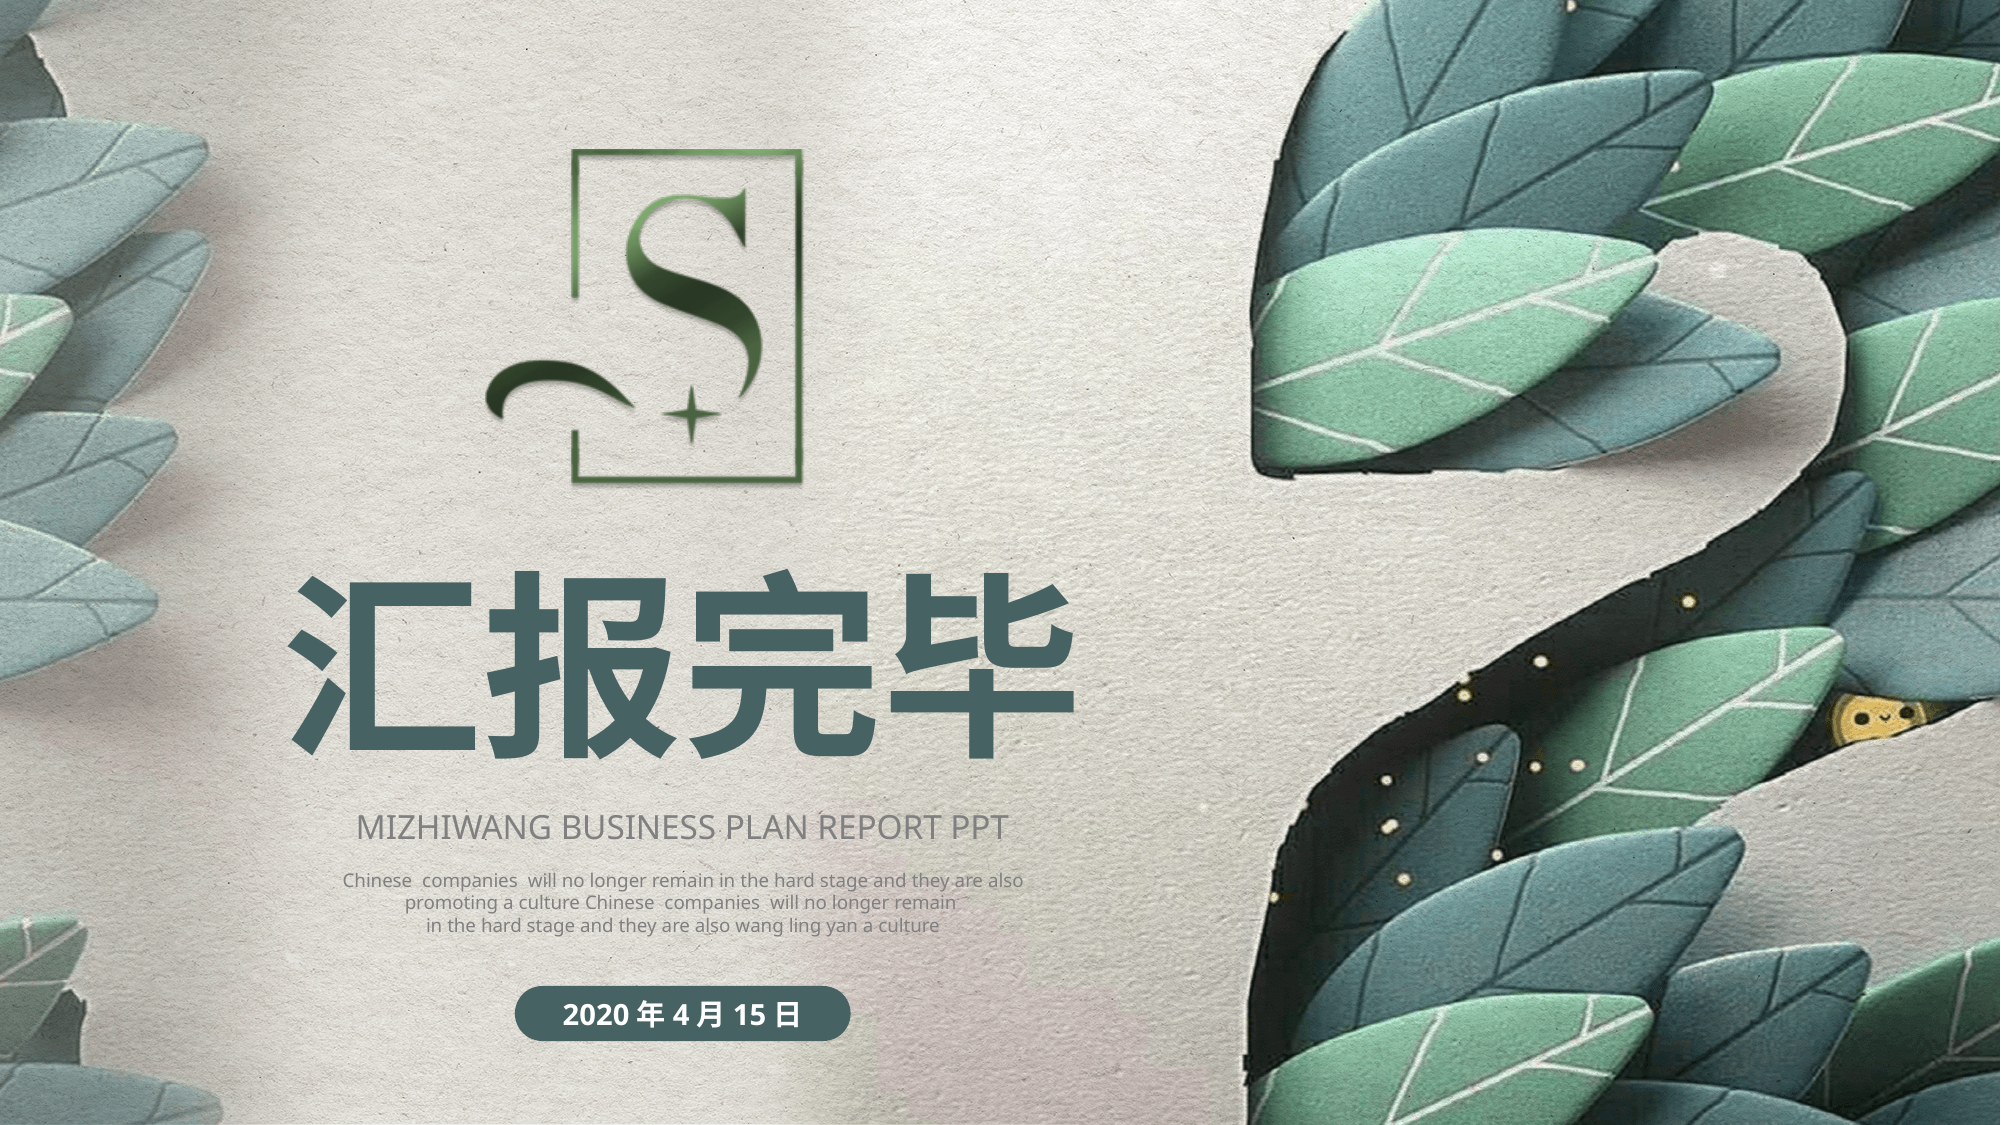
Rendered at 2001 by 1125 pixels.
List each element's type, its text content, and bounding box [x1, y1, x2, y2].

text_box Chinese companies will no longer remain in the hard stage and they are also promoting a culture Chinese companies will no longer remain in the hard stage and they are also wang ling yan a culture [307, 860, 1058, 944]
text_box 汇报完毕 [194, 533, 1171, 789]
picture [0, 0, 2000, 1125]
text_box MIZHIWANG BUSINESS PLAN REPORT PPT [348, 803, 1017, 850]
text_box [514, 985, 851, 1041]
